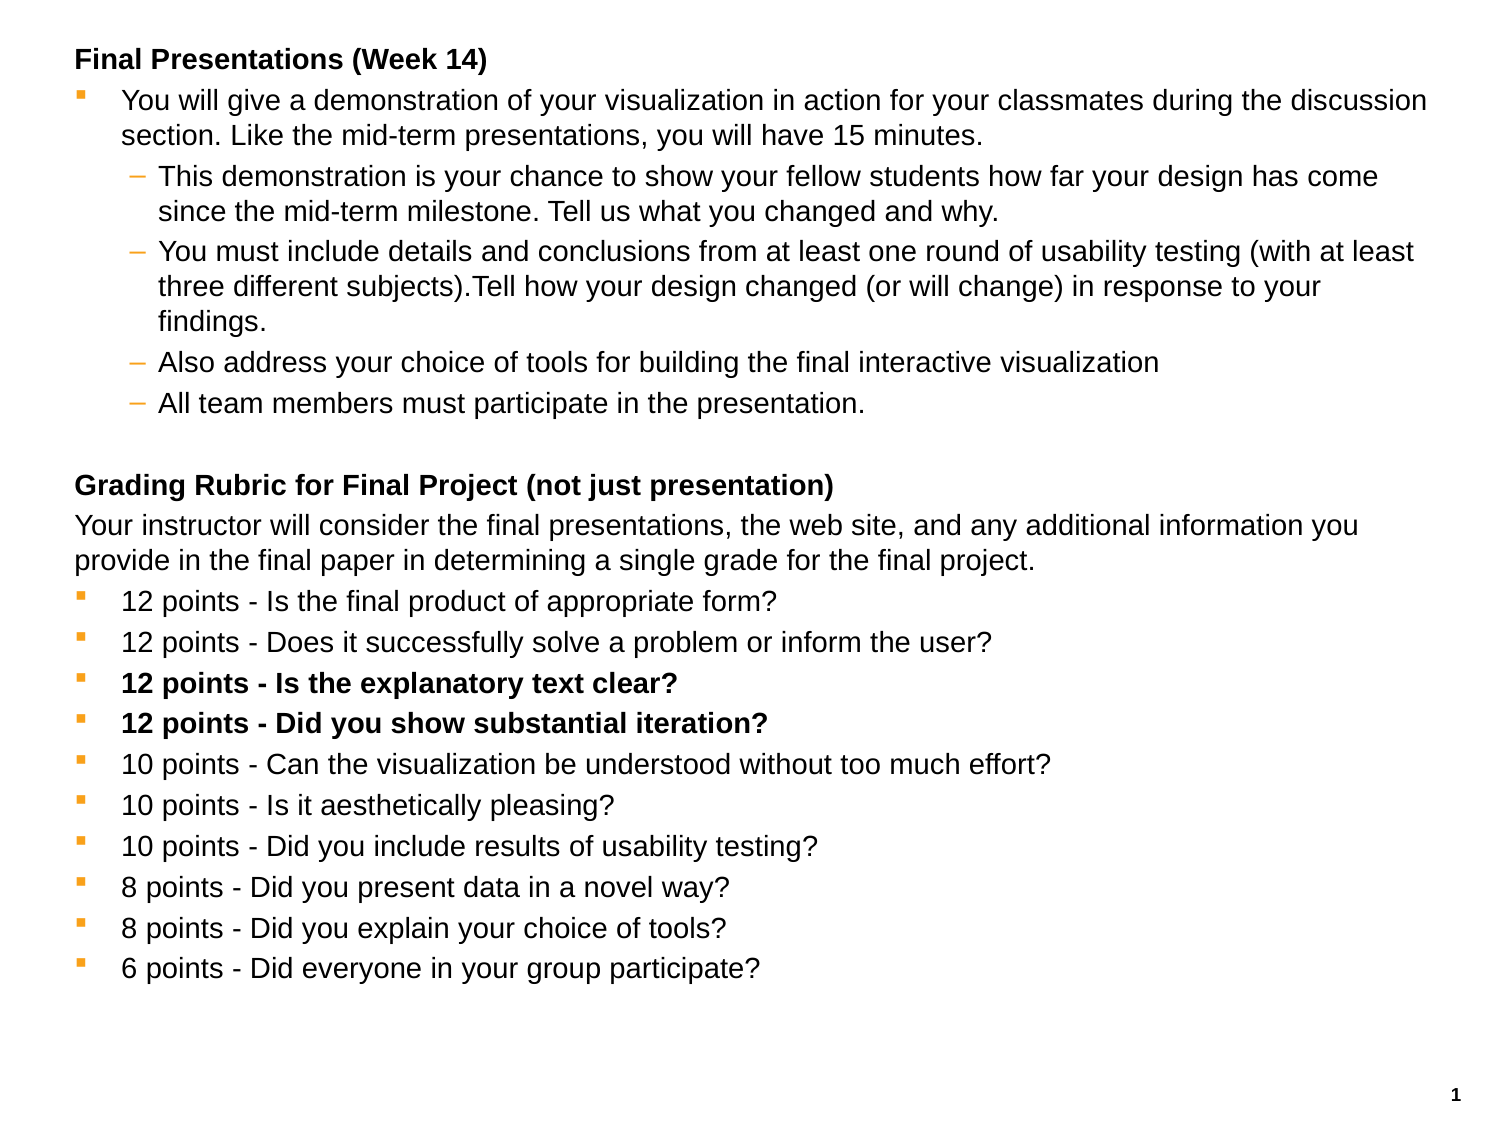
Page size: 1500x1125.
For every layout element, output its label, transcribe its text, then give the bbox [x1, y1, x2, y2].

list Final Presentations (Week 14) You will give a demonstration of your visualization in action for your classmates during the discussion section. Like the mid-term presentations, you will have 15 minutes. This demonstration is your chance to show your fellow students how far your design has come since the mid-term milestone. Tell us what you changed and why. You must include details and conclusions from at least one round of usability testing (with at least three different subjects).Tell how your design changed (or will change) in response to your findings. Also address your choice of tools for building the final interactive visualization All team members must participate in the presentation. Grading Rubric for Final Project (not just presentation) Your instructor will consider the final presentations, the web site, and any additional information you provide in the final paper in determining a single grade for the final project. 12 points - Is the final product of appropriate form? 12 points - Does it successfully solve a problem or inform the user? 12 points - Is the explanatory text clear? 12 points - Did you show substantial iteration? 10 points - Can the visualization be understood without too much effort? 10 points - Is it aesthetically pleasing? 10 points - Did you include results of usability testing? 8 points - Did you present data in a novel way? 8 points - Did you explain your choice of tools? 6 points - Did everyone in your group participate? [59, 32, 1450, 400]
